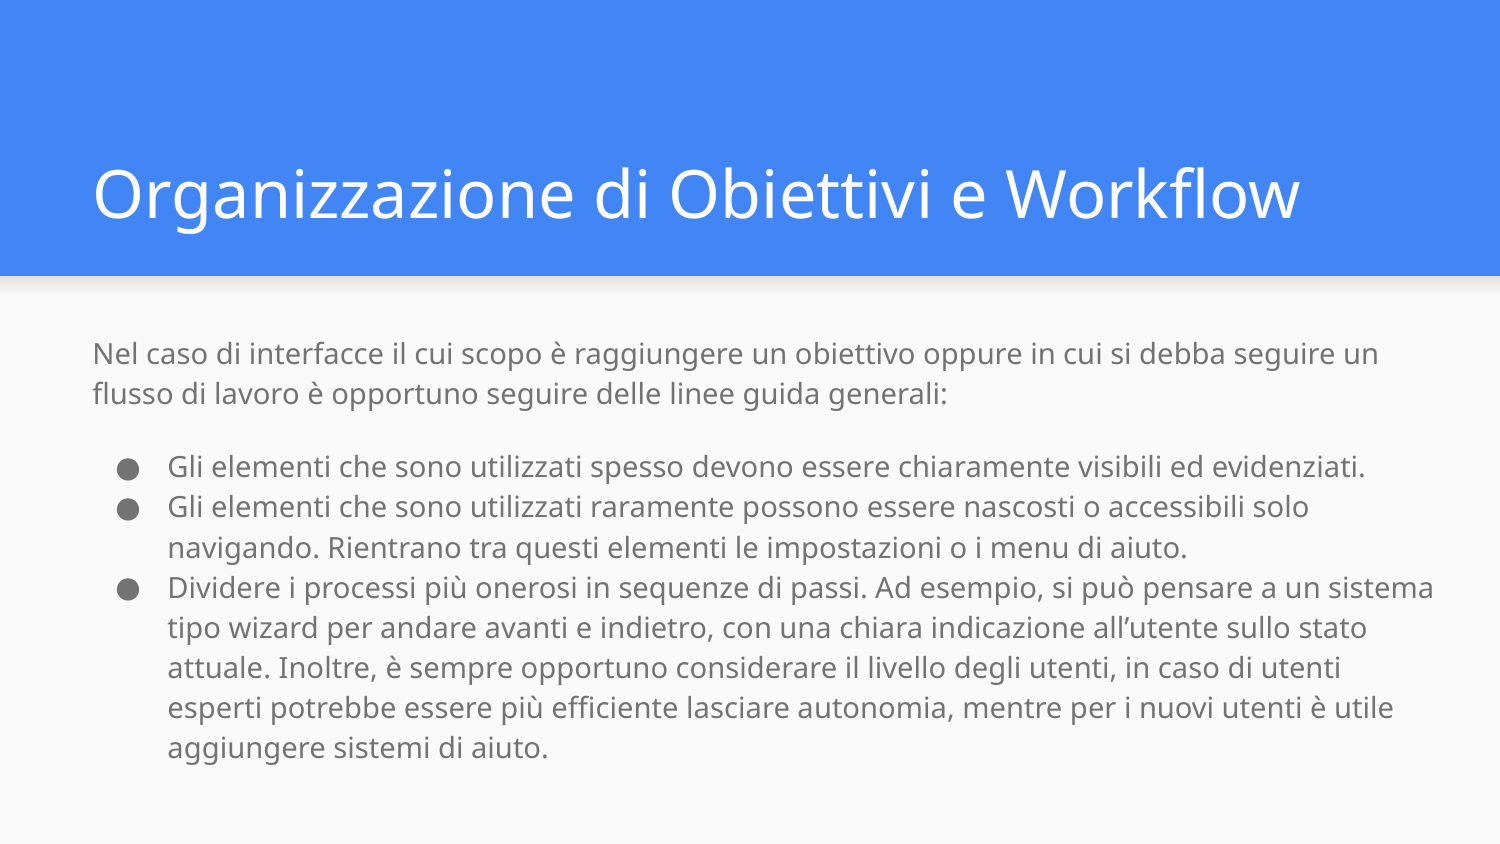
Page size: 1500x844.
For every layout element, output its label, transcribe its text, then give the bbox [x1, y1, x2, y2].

title Organizzazione di Obiettivi e Workflow [77, 121, 1427, 248]
list Nel caso di interfacce il cui scopo è raggiungere un obiettivo oppure in cui si debba seguire un flusso di lavoro è opportuno seguire delle linee guida generali: Gli elementi che sono utilizzati spesso devono essere chiaramente visibili ed evidenziati. Gli elementi che sono utilizzati raramente possono essere nascosti o accessibili solo navigando. Rientrano tra questi elementi le impostazioni o i menu di aiuto. Dividere i processi più onerosi in sequenze di passi. Ad esempio, si può pensare a un sistema tipo wizard per andare avanti e indietro, con una chiara indicazione all’utente sullo stato attuale. Inoltre, è sempre opportuno considerare il livello degli utenti, in caso di utenti esperti potrebbe essere più efficiente lasciare autonomia, mentre per i nuovi utenti è utile aggiungere sistemi di aiuto. [77, 314, 1453, 774]
